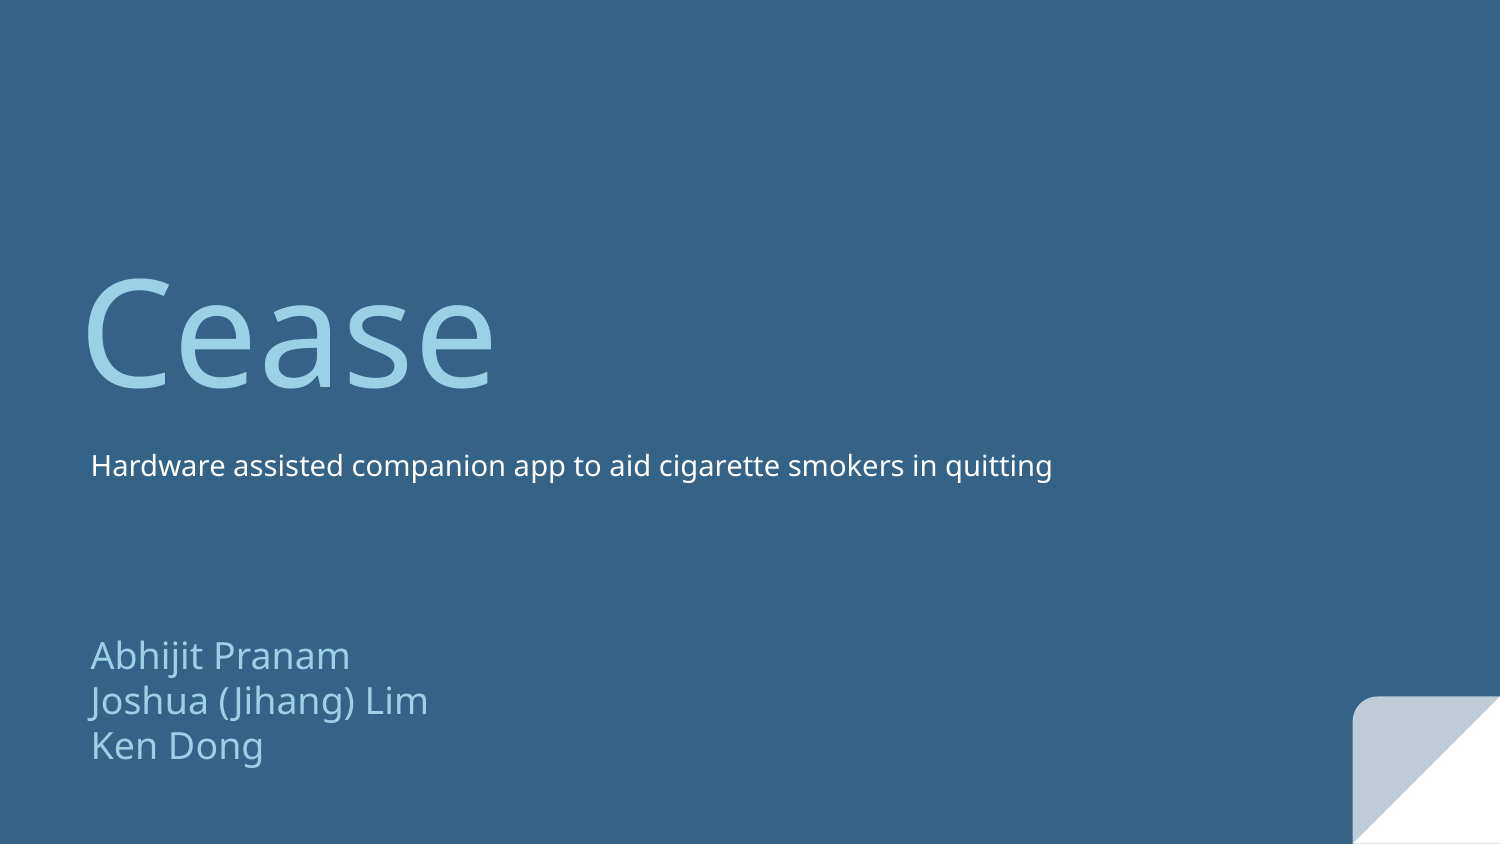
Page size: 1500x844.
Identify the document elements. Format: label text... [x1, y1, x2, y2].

title Cease [64, 278, 1413, 433]
subtitle Abhijit Pranam Joshua (Jihang) Lim Ken Dong [75, 616, 567, 836]
subtitle Hardware assisted companion app to aid cigarette smokers in quitting [75, 432, 1425, 504]
